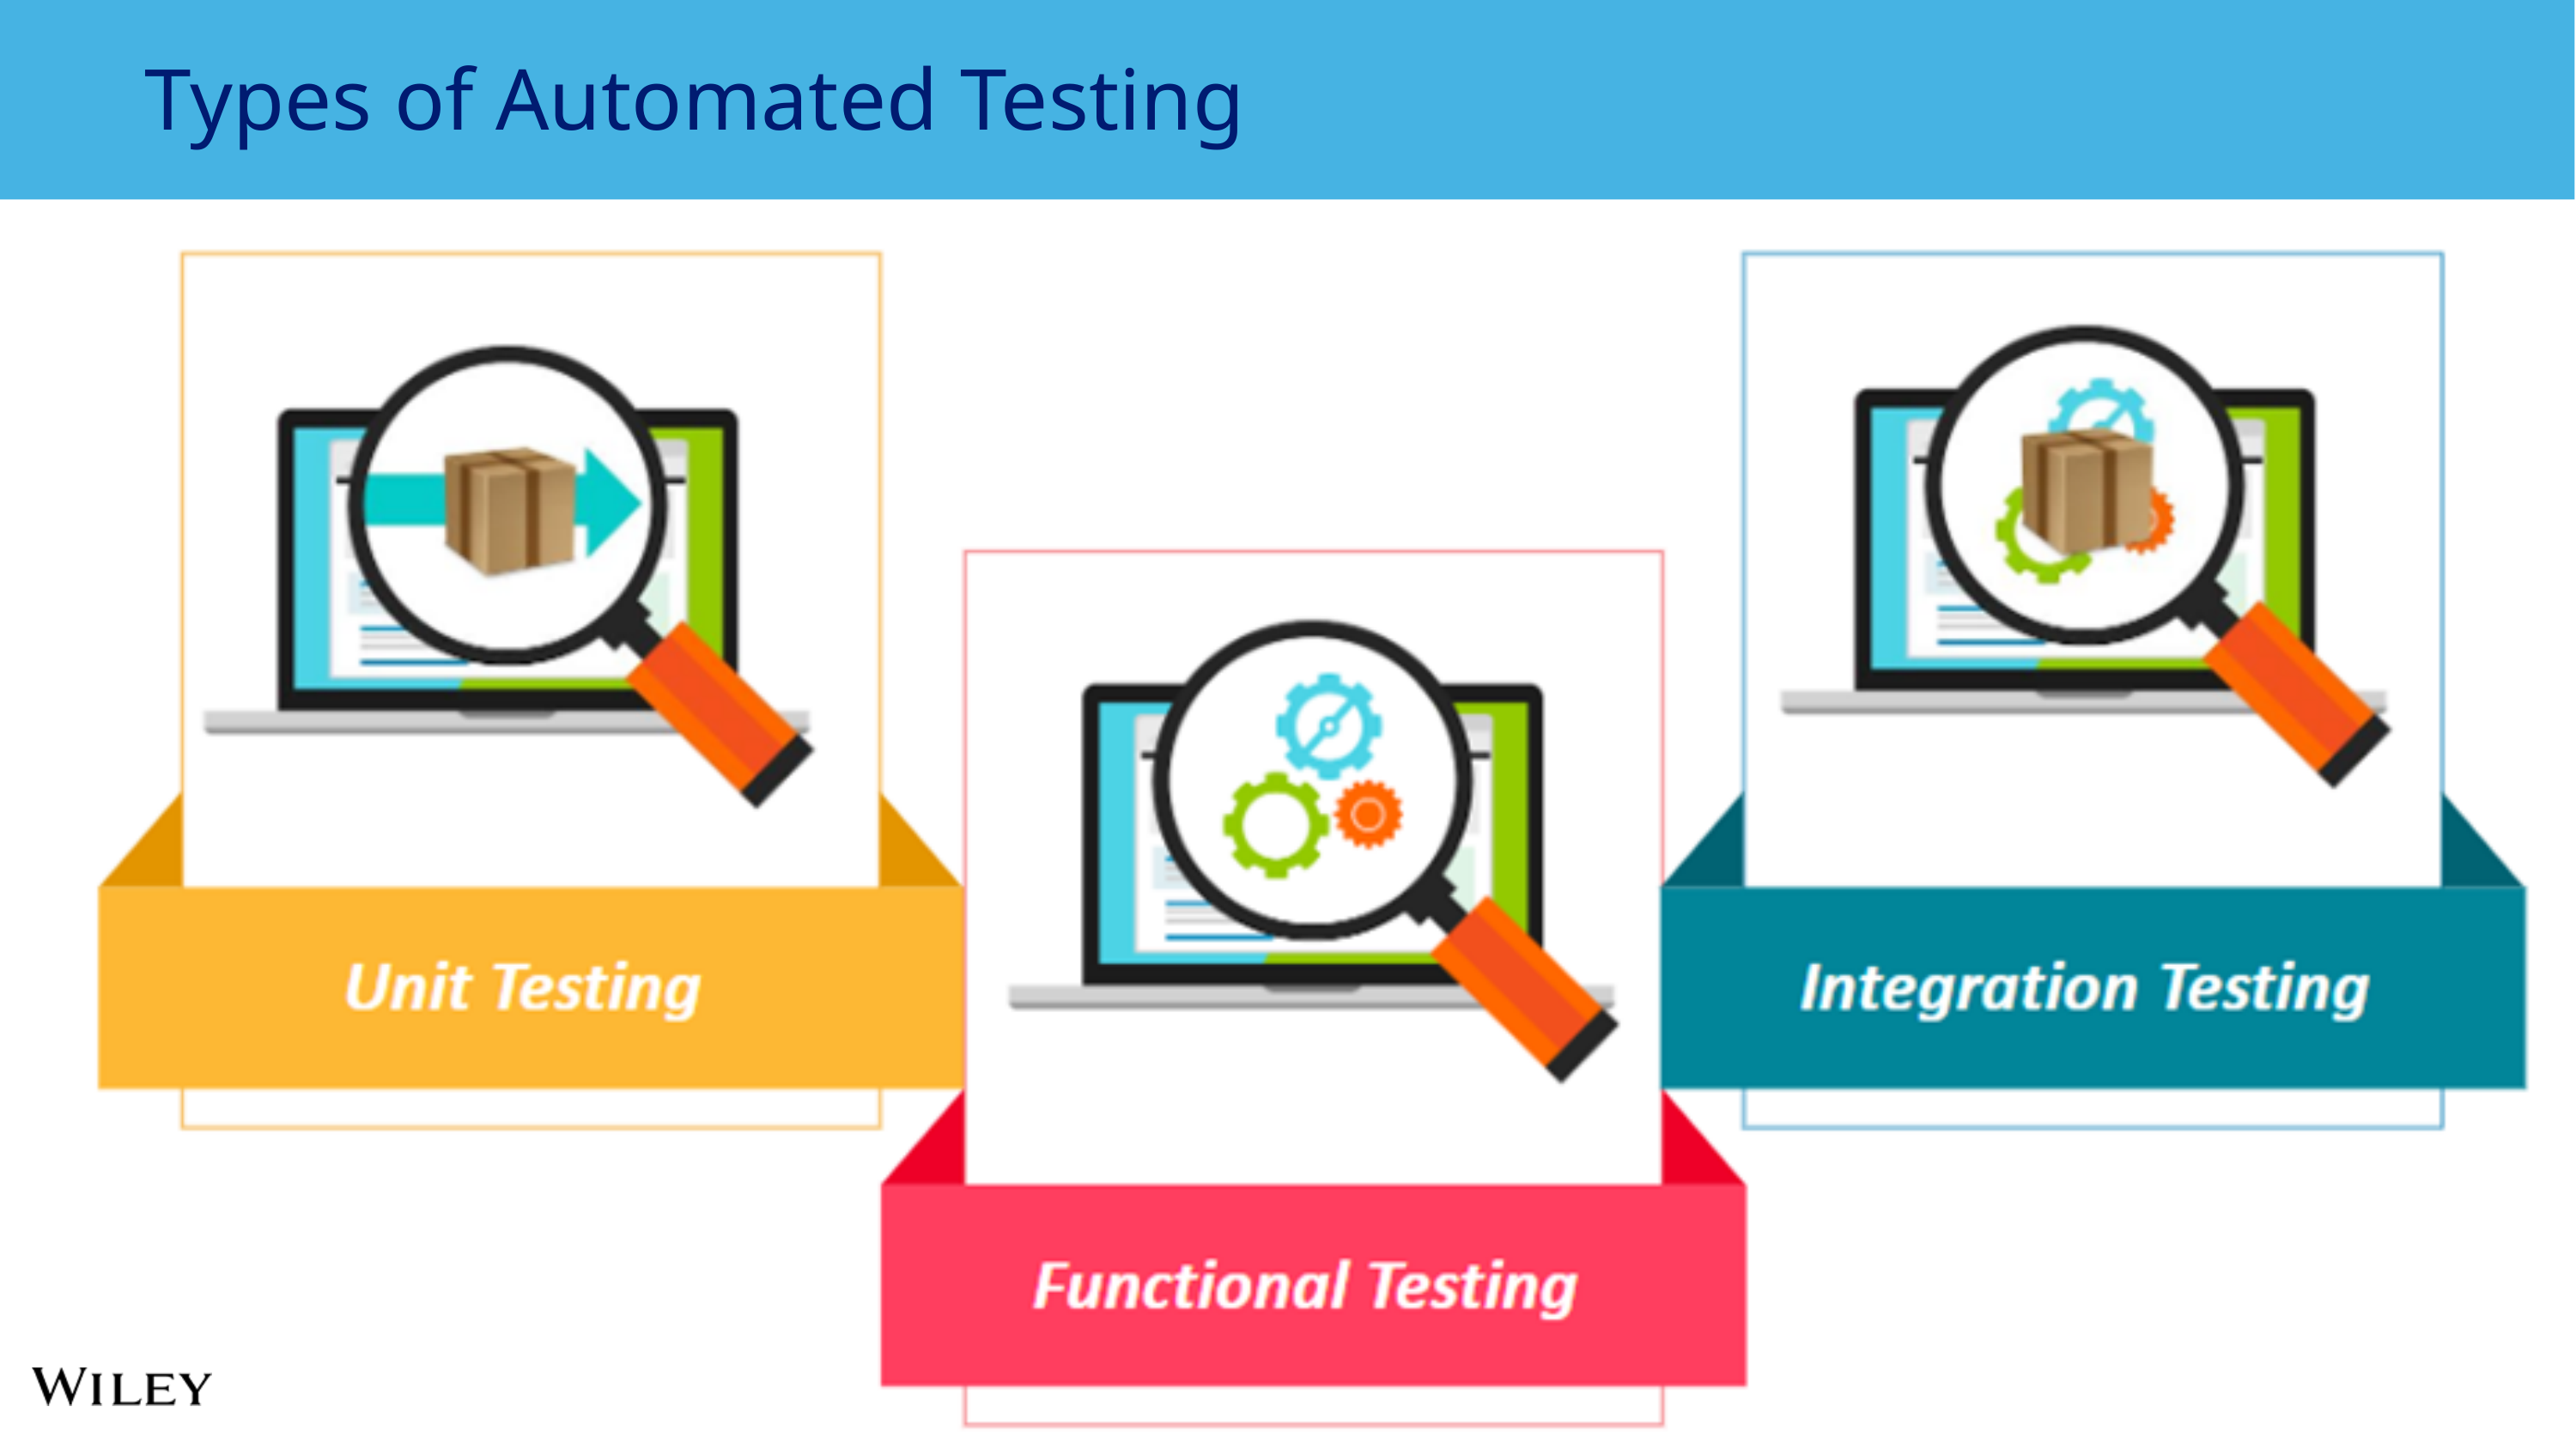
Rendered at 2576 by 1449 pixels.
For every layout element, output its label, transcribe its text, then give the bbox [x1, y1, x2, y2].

text_box [0, 0, 2575, 200]
text_box Types of Automated Testing [144, 37, 1802, 147]
picture [32, 226, 2546, 1434]
